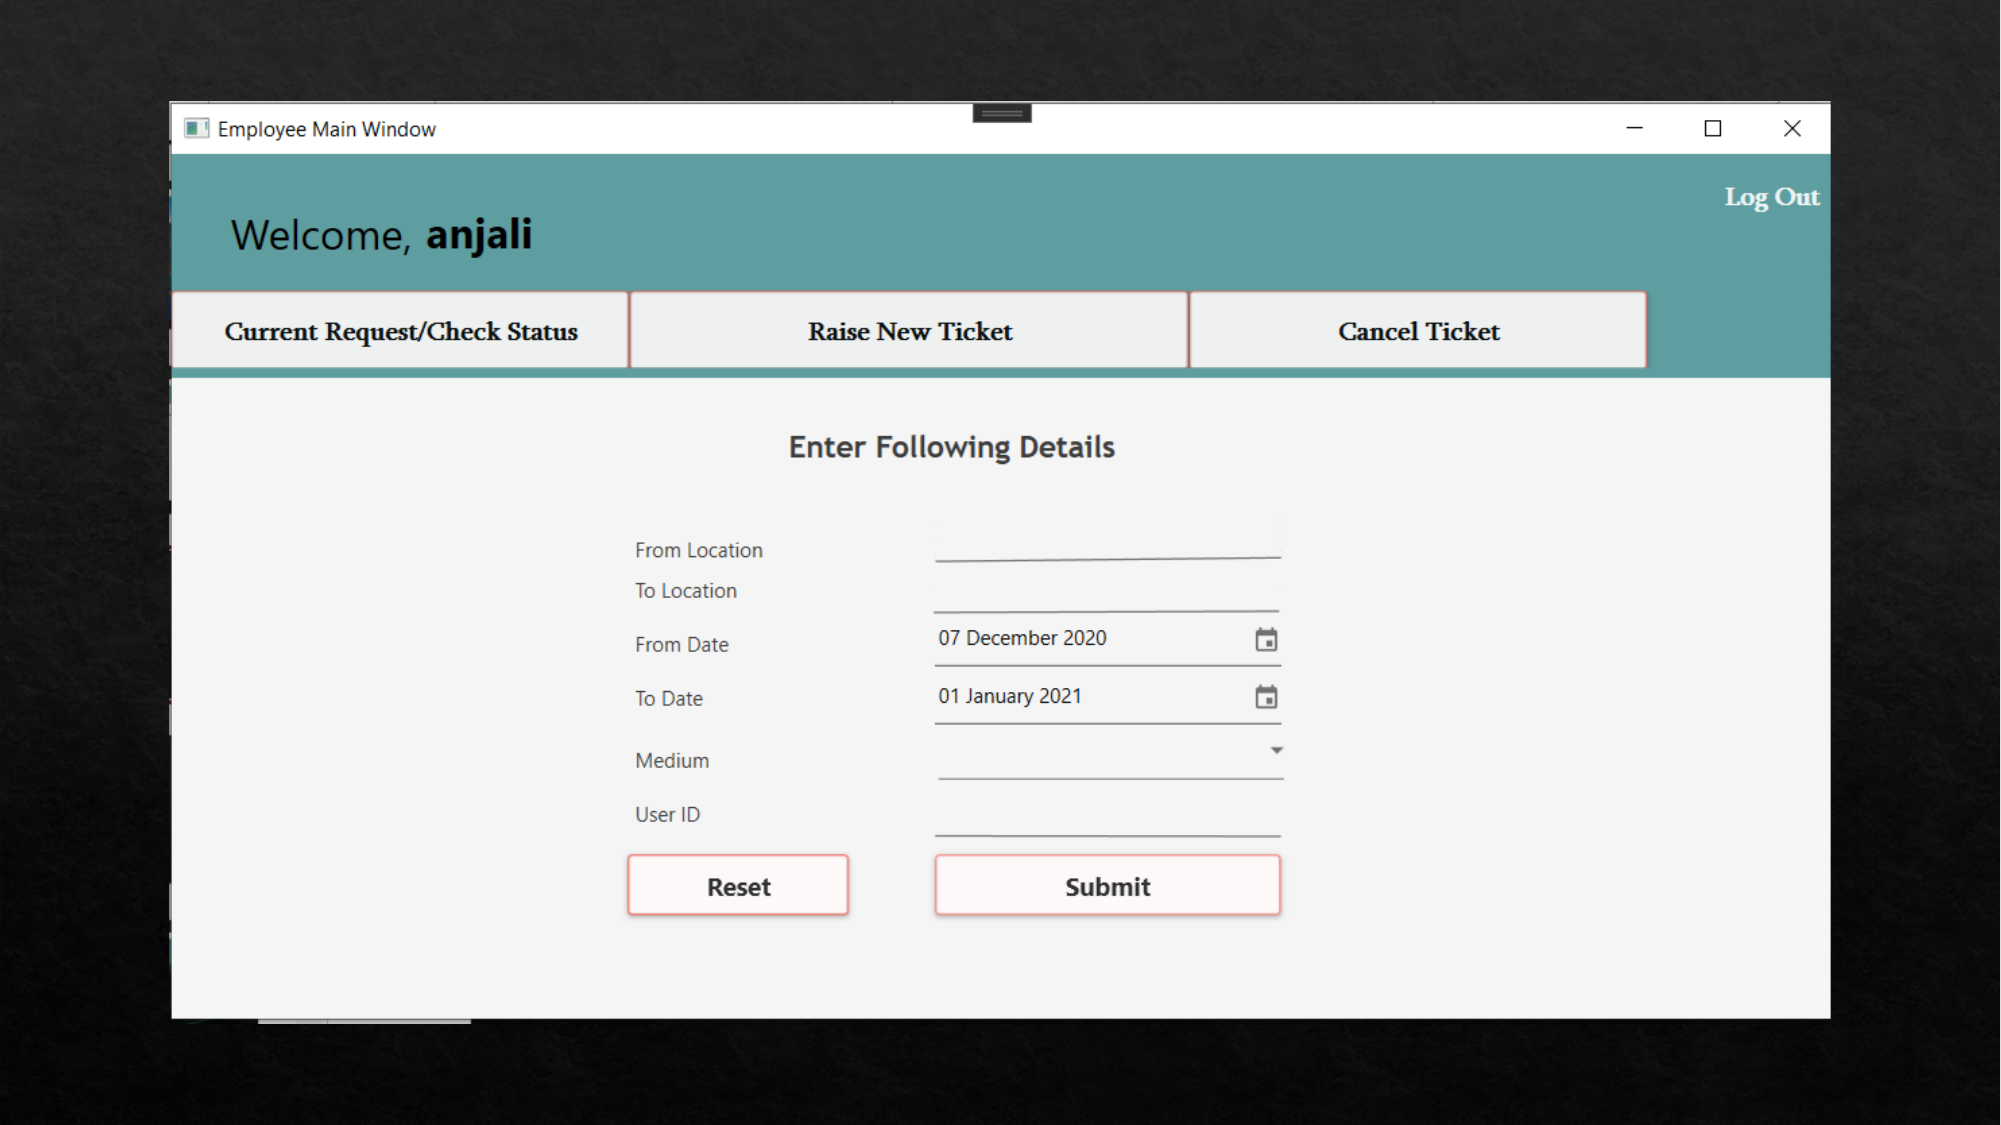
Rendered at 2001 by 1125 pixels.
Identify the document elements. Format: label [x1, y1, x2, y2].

picture [168, 101, 1831, 1024]
